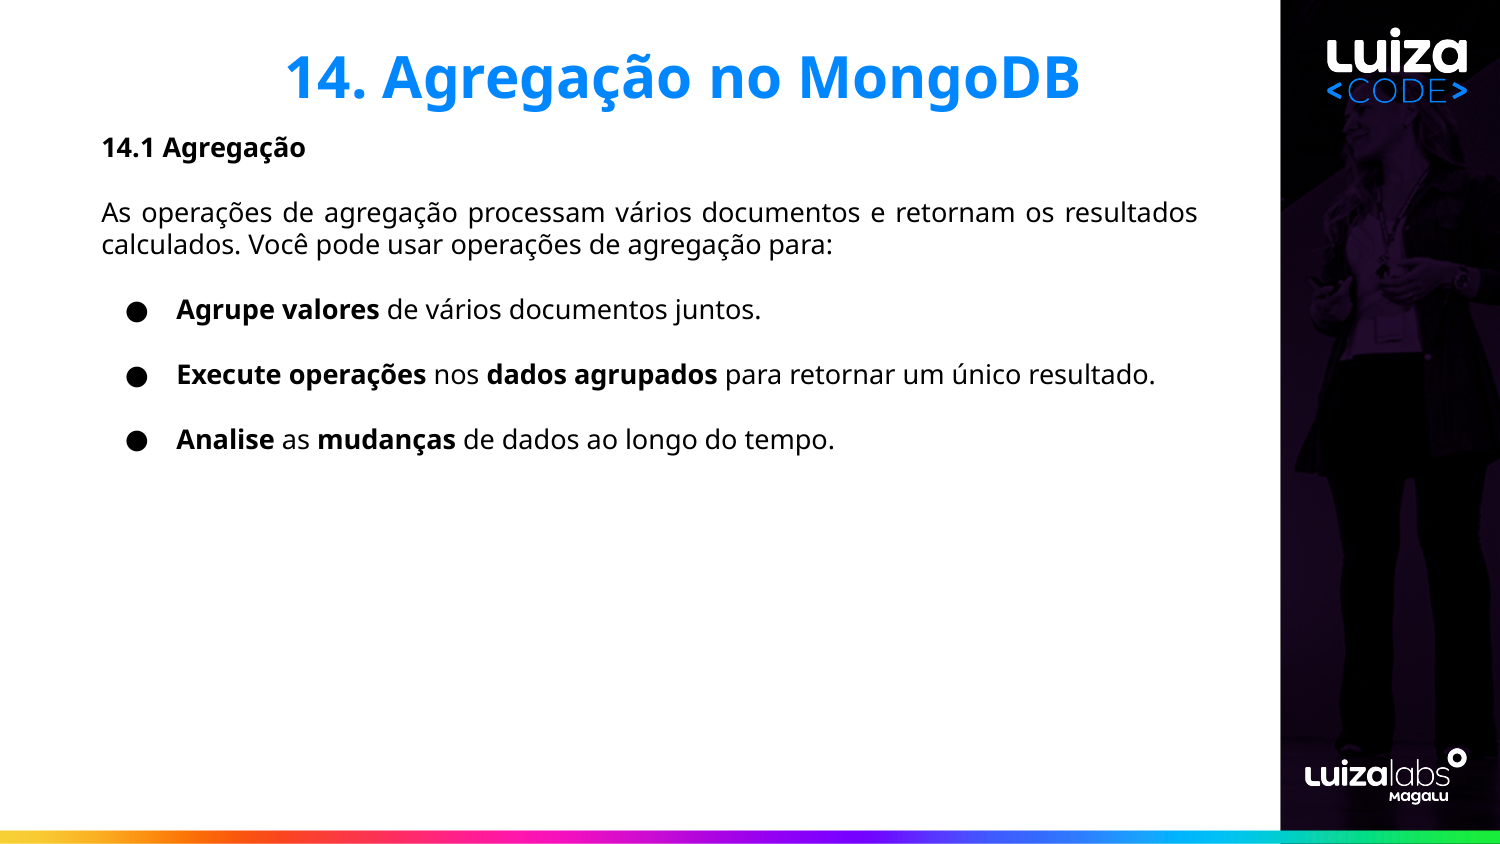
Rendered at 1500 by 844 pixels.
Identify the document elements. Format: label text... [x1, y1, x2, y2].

picture [1233, 0, 1500, 844]
text_box 14.1 Agregação As operações de agregação processam vários documentos e retornam os resultados calculados. Você pode usar operações de agregação para: Agrupe valores de vários documentos juntos. Execute operações nos dados agrupados para retornar um único resultado. Analise as mudanças de dados ao longo do tempo. [86, 115, 1213, 503]
picture [0, 830, 1156, 844]
list 14. Agregação no MongoDB [123, 14, 1244, 116]
